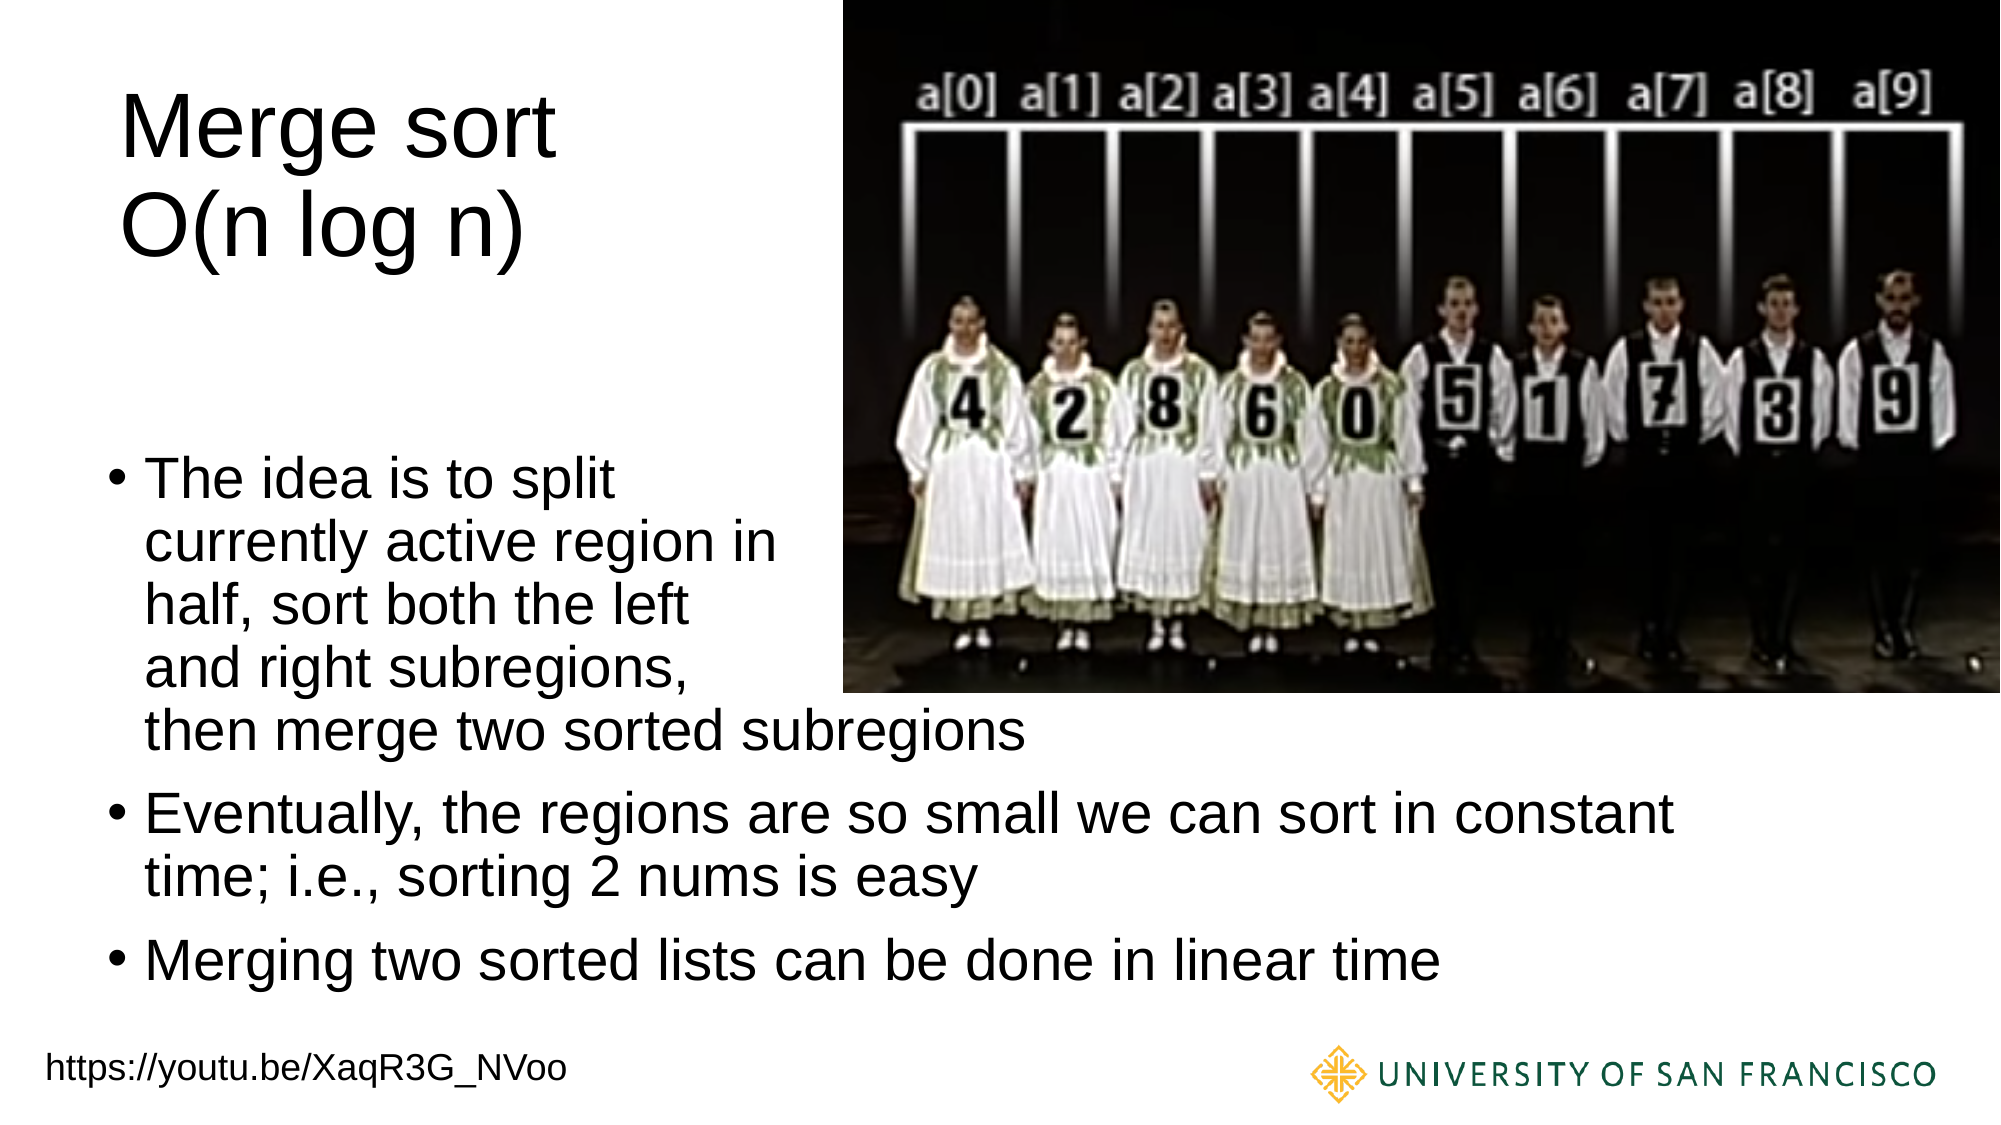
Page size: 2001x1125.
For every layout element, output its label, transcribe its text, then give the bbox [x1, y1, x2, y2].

title Merge sort O(n log n) [104, 68, 843, 287]
list The idea is to split currently active region in half, sort both the left and right subregions, then merge two sorted subregions Eventually, the regions are so small we can sort in constant time; i.e., sorting 2 nums is easy Merging two sorted lists can be done in linear time [92, 440, 1863, 1014]
text_box https://youtu.be/XaqR3G_NVoo [30, 1035, 583, 1096]
picture [843, 0, 2000, 693]
